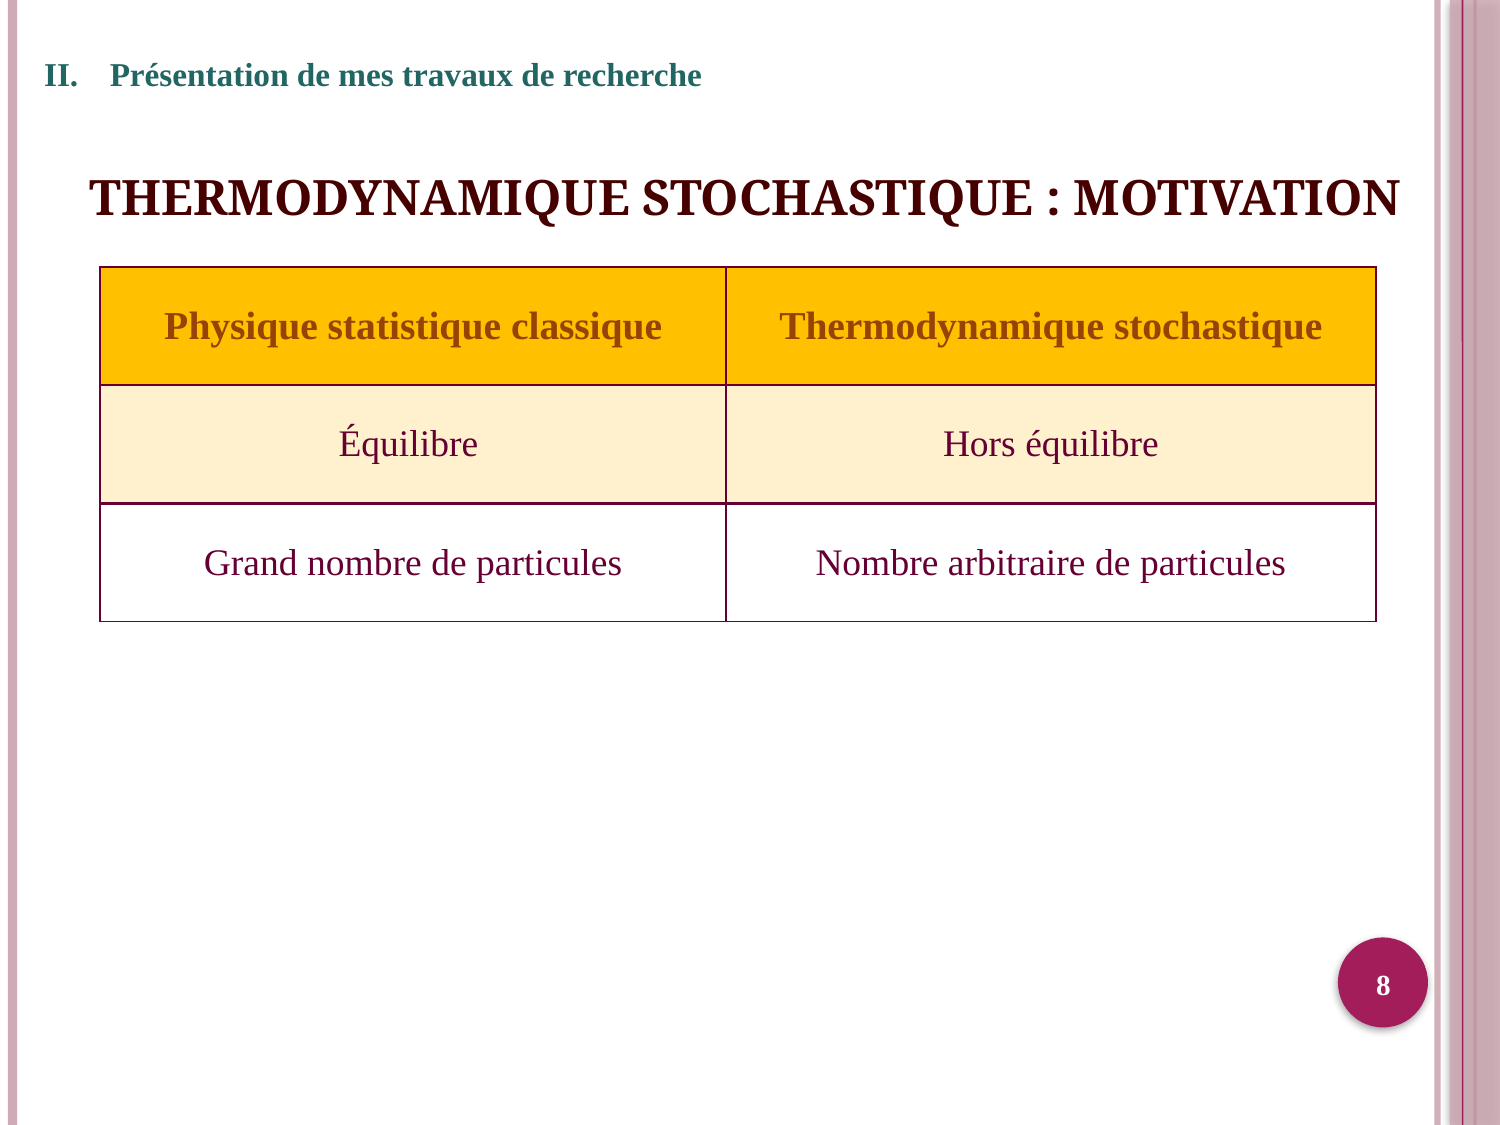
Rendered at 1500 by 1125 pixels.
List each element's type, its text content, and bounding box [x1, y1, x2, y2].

table_header Physique statistique classique [101, 268, 725, 384]
table_header Thermodynamique stochastique [727, 268, 1375, 384]
table_header Nombre arbitraire de particules [727, 505, 1375, 621]
table_header Grand nombre de particules [101, 505, 725, 621]
table_header Équilibre [101, 386, 725, 502]
footer Présentation de mes travaux de recherche [29, 42, 1022, 103]
title Thermodynamique stochastique : Motivation [75, 125, 1424, 233]
slide_number 8 [1333, 940, 1434, 1027]
table_header Hors équilibre [727, 386, 1375, 502]
